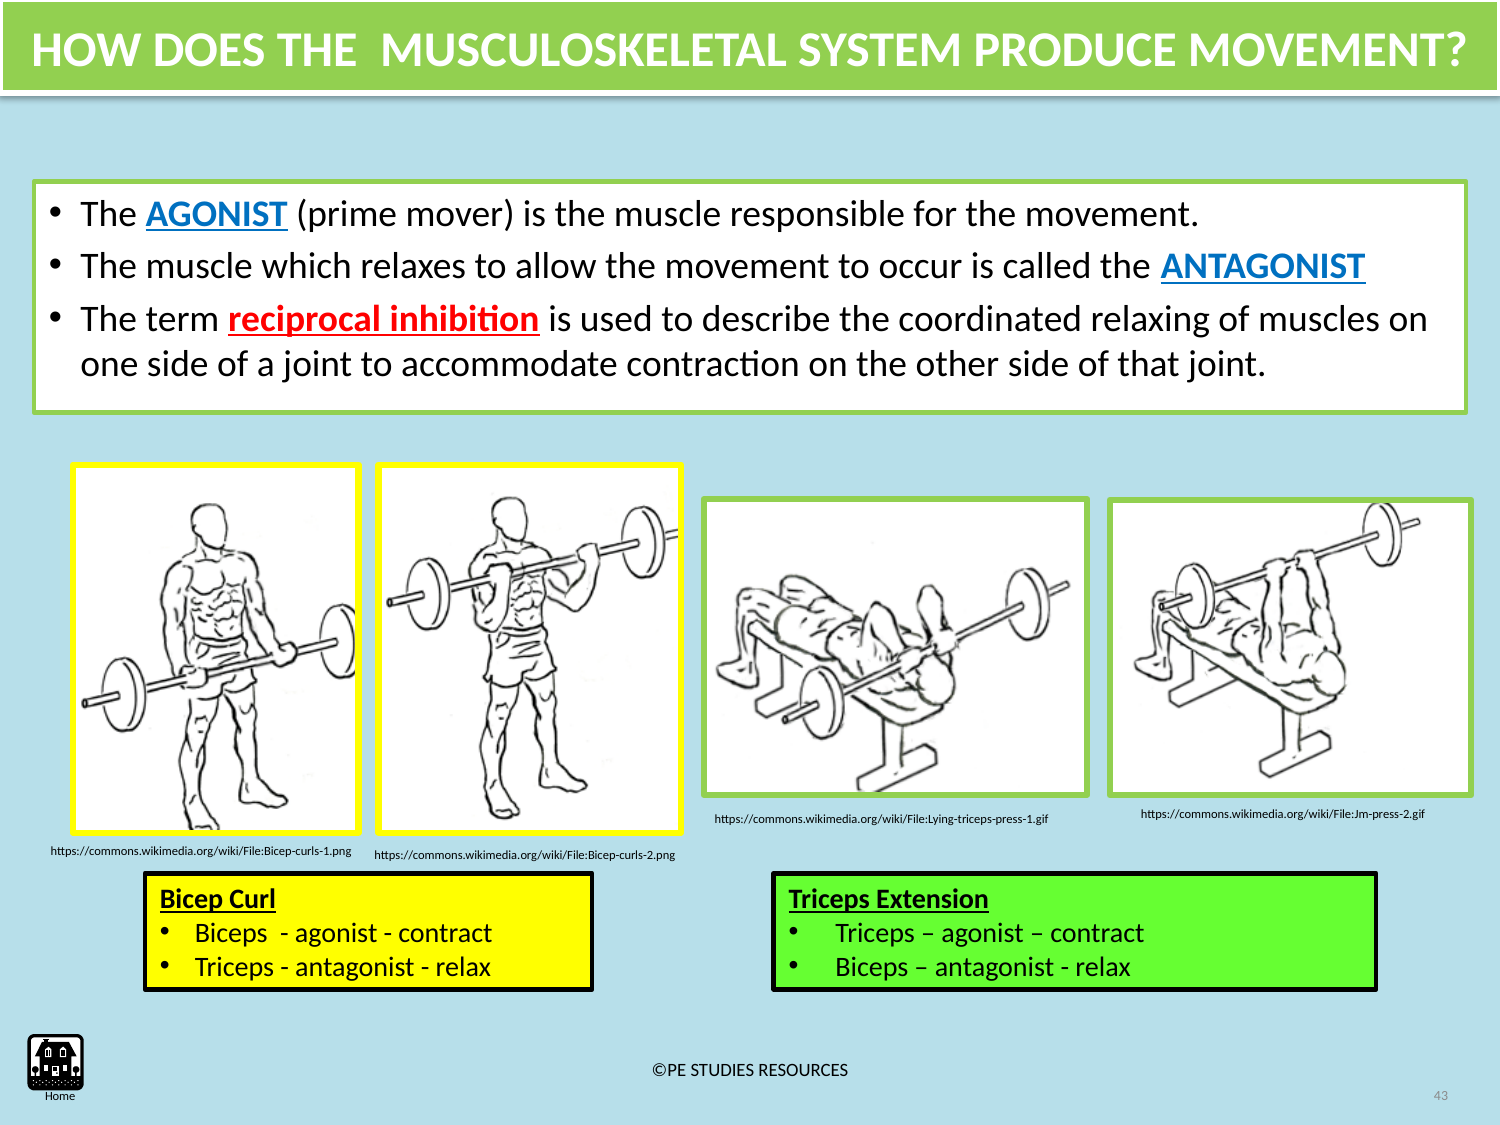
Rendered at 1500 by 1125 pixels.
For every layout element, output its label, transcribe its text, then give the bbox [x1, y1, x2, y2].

text_box HOW DOES THE MUSCULOSKELETAL SYSTEM PRODUCE MOVEMENT? [0, 0, 1500, 96]
text_box https://commons.wikimedia.org/wiki/File:Bicep-curls-1.png [33, 835, 369, 866]
picture [75, 467, 356, 830]
text_box https://commons.wikimedia.org/wiki/File:Bicep-curls-2.png [359, 839, 698, 870]
text_box https://commons.wikimedia.org/wiki/File:Jm-press-2.gif [1097, 798, 1468, 829]
text_box Triceps Extension Triceps – agonist – contract Biceps – antagonist - relax [773, 873, 1377, 990]
list The AGONIST (prime mover) is the muscle responsible for the movement. The muscle which relaxes to allow the movement to occur is called the ANTAGONIST The term reciprocal inhibition is used to describe the coordinated relaxing of muscles on one side of a joint to accommodate contraction on the other side of that joint. [32, 179, 1468, 415]
picture [706, 501, 1085, 792]
text_box Bicep Curl Biceps - agonist - contract Triceps - antagonist - relax [144, 873, 593, 990]
slide_number 43 [1112, 1064, 1463, 1125]
picture [381, 467, 679, 830]
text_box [8, 1033, 112, 1112]
footer ©PE STUDIES RESOURCES [512, 1039, 988, 1099]
picture [1112, 502, 1469, 793]
text_box https://commons.wikimedia.org/wiki/File:Lying-triceps-press-1.gif [682, 803, 1086, 834]
